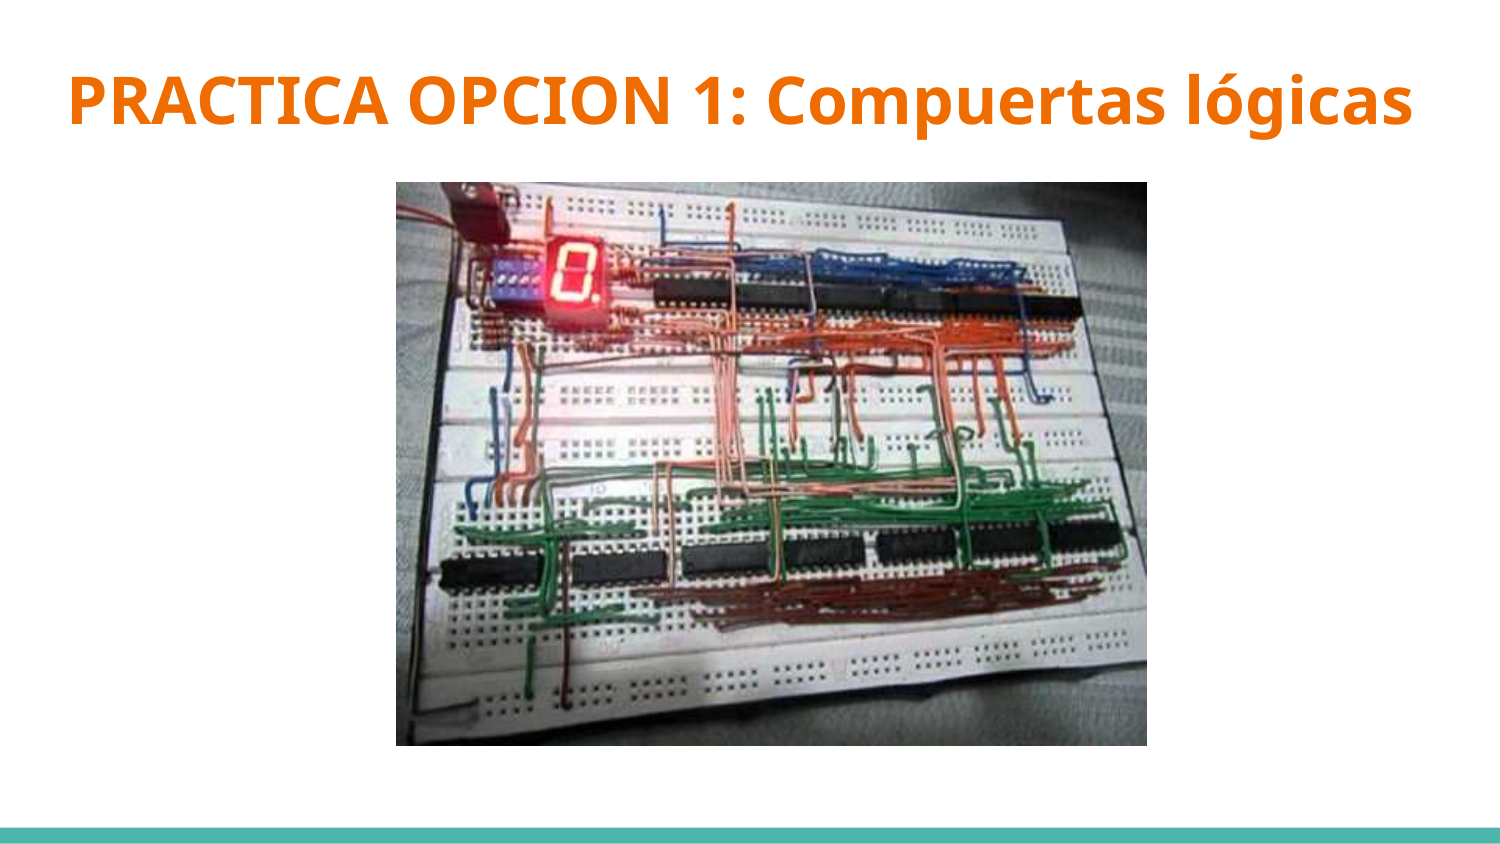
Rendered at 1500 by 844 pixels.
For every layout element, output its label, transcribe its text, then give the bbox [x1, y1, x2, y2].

title PRACTICA OPCION 1: Compuertas lógicas [51, 43, 1450, 160]
picture [396, 182, 1147, 746]
